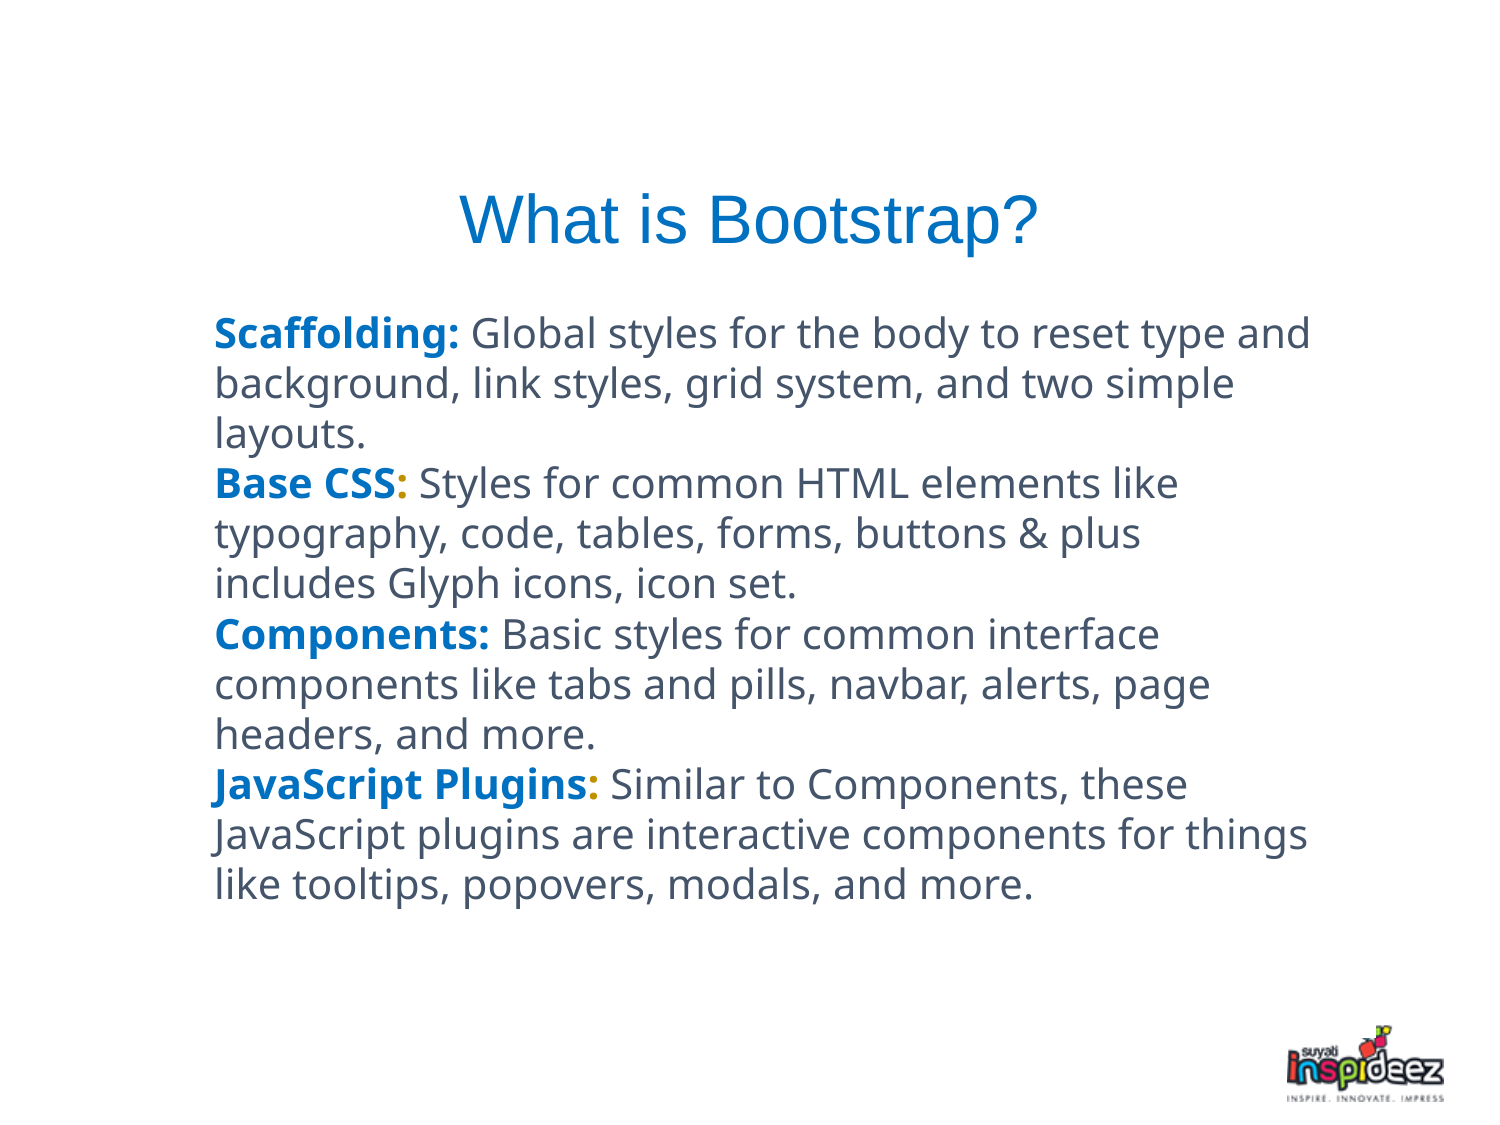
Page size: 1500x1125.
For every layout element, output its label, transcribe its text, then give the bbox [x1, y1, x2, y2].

text_box What is Bootstrap? [345, 157, 1155, 275]
text_box Scaffolding: Global styles for the body to reset type and background, link styles, grid system, and two simple layouts. Base CSS: Styles for common HTML elements like typography, code, tables, forms, buttons & plus includes Glyph icons, icon set. Components: Basic styles for common interface components like tabs and pills, navbar, alerts, page headers, and more. JavaScript Plugins: Similar to Components, these JavaScript plugins are interactive components for things like tooltips, popovers, modals, and more. [137, 299, 1375, 1038]
picture [1287, 1024, 1444, 1102]
